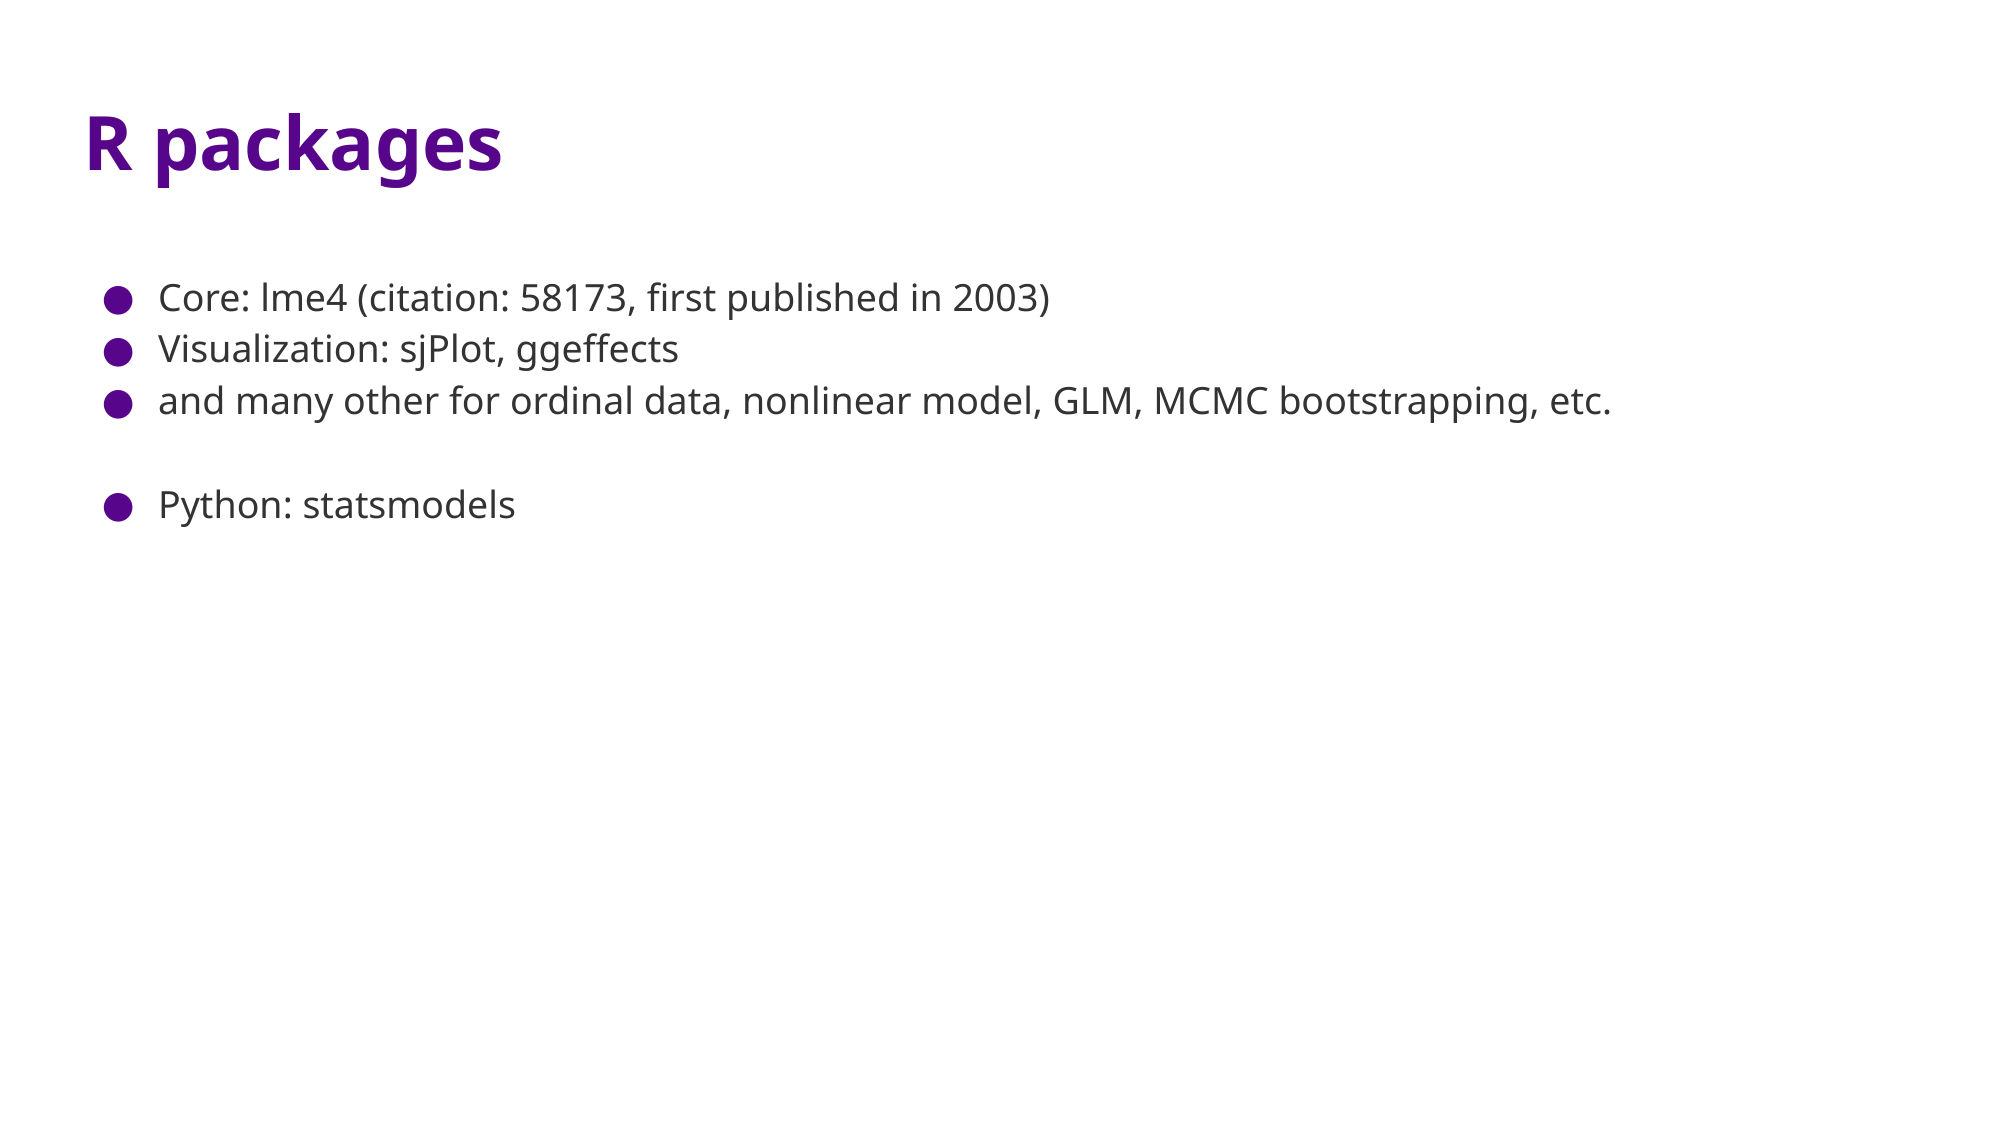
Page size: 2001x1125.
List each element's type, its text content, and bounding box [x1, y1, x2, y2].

list Core: lme4 (citation: 58173, first published in 2003) Visualization: sjPlot, ggeffects and many other for ordinal data, nonlinear model, GLM, MCMC bootstrapping, etc. Python: statsmodels [68, 252, 1911, 936]
title R packages [68, 80, 1911, 206]
